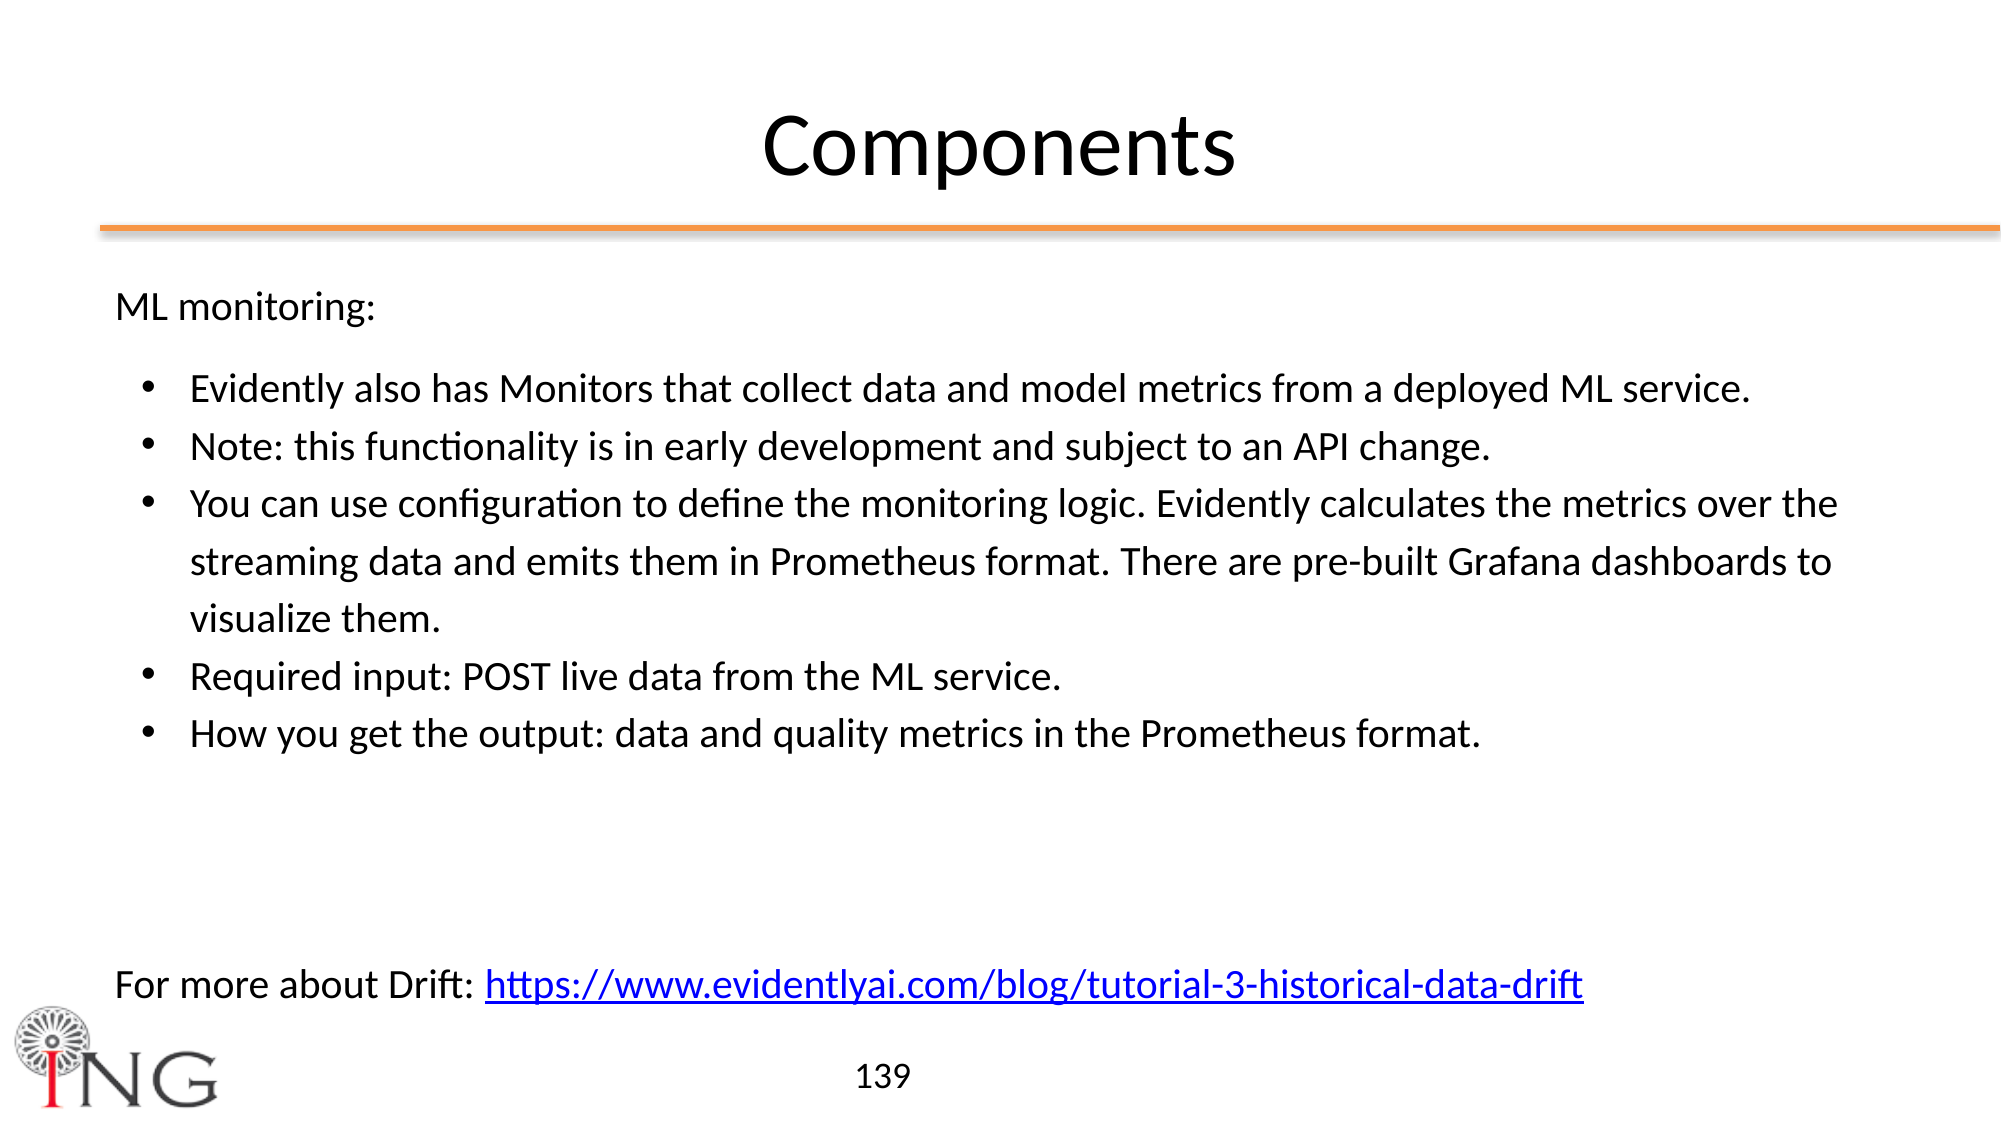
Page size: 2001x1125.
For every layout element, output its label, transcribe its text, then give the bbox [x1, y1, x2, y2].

slide_number ‹#› [839, 1043, 1900, 1104]
text_box Components [99, 45, 1900, 233]
picture [0, 987, 244, 1125]
list ML monitoring: Evidently also has Monitors that collect data and model metrics from a deployed ML service. Note: this functionality is in early development and subject to an API change. You can use configuration to define the monitoring logic. Evidently calculates the metrics over the streaming data and emits them in Prometheus format. There are pre-built Grafana dashboards to visualize them. Required input: POST live data from the ML service. How you get the output: data and quality metrics in the Prometheus format. For more about Drift: https://www.evidentlyai.com/blog/tutorial-3-historical-data-drift [99, 263, 1900, 900]
